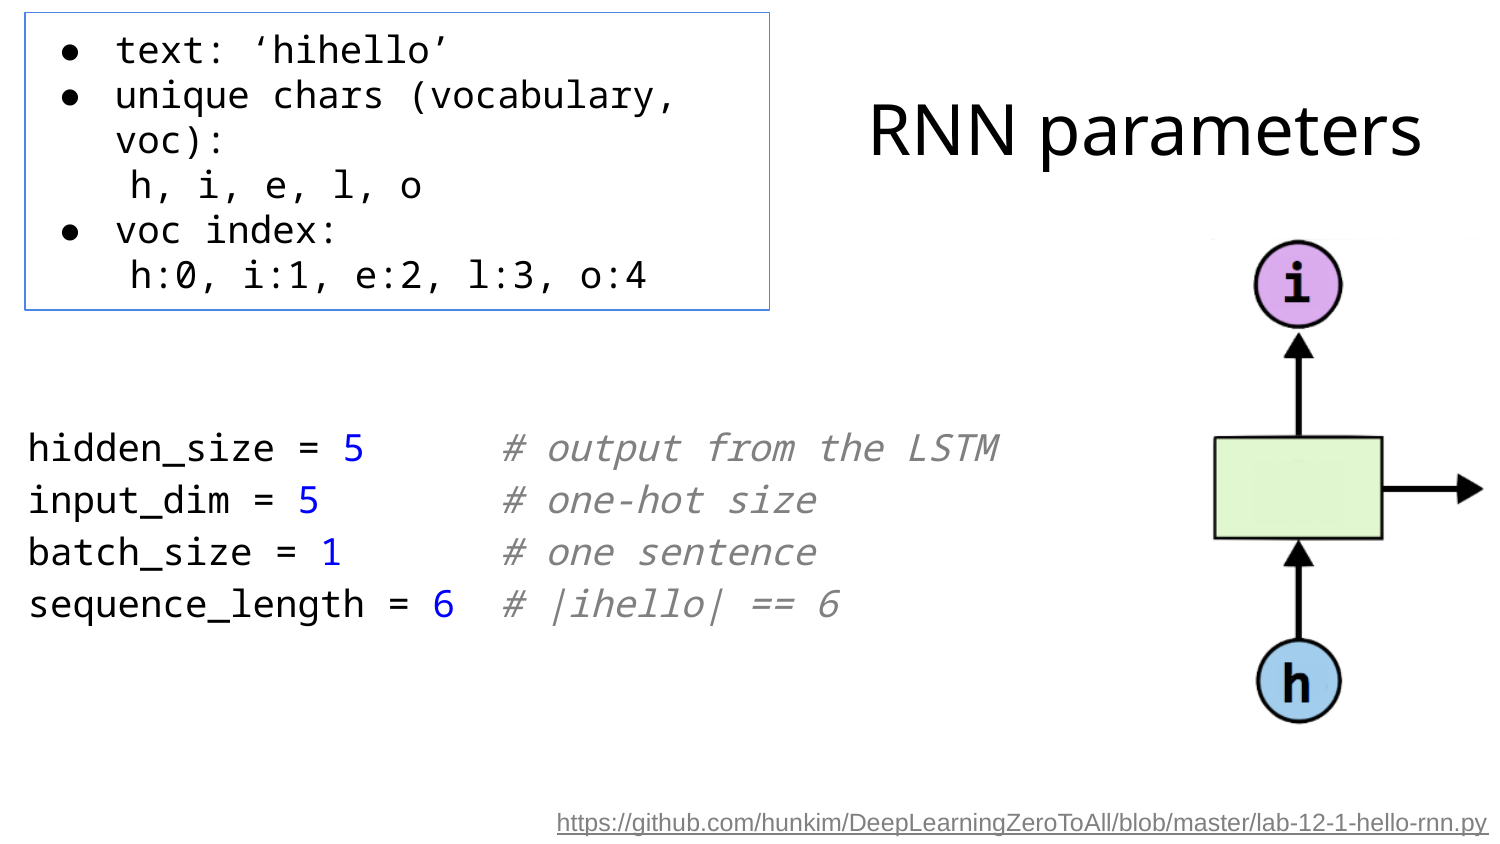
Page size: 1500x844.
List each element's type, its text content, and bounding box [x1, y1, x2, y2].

text_box text: ‘hihello’ unique chars (vocabulary, voc): h, i, e, l, o voc index: h:0, i:1, e:2, l:3, o:4 [24, 12, 770, 310]
text_box hidden_size = 5 # output from the LSTM input_dim = 5 # one-hot size batch_size = 1 # one sentence sequence_length = 6 # |ihello| == 6 [12, 275, 1500, 768]
picture [1179, 188, 1486, 750]
title RNN parameters [790, 21, 1500, 233]
text_box https://github.com/hunkim/DeepLearningZeroToAll/blob/master/lab-12-1-hello-rnn.py [541, 767, 1500, 844]
